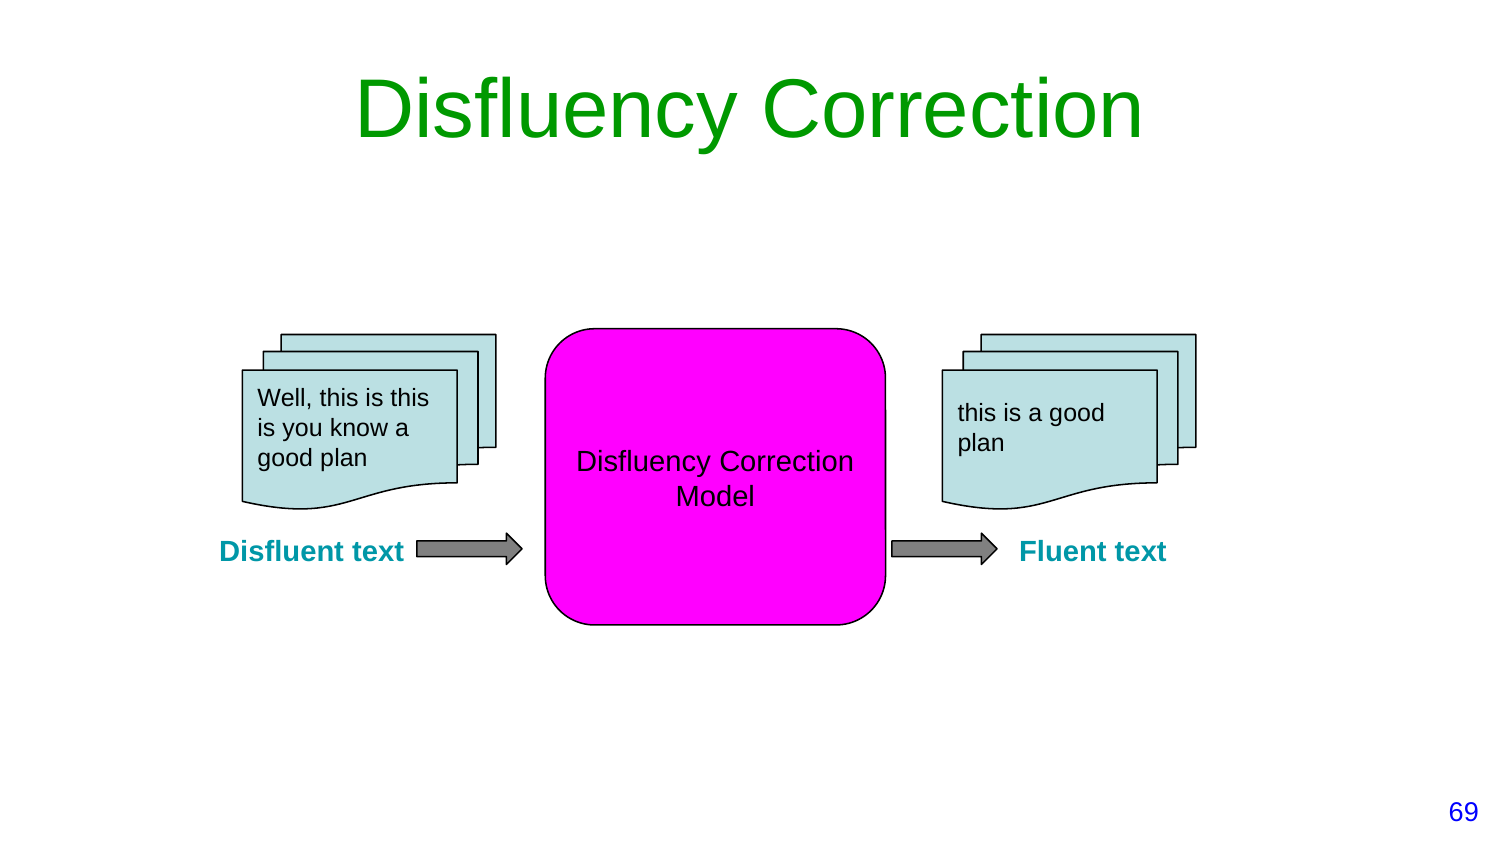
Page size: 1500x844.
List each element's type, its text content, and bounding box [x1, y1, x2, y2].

text_box Fluent text [1004, 517, 1234, 583]
text_box [891, 533, 998, 565]
text_box [963, 351, 1178, 465]
slide_number ‹#› [1403, 779, 1494, 844]
text_box [416, 533, 523, 565]
text_box Disfluent text [204, 517, 434, 583]
text_box [981, 334, 1196, 448]
text_box [281, 334, 496, 448]
text_box Disfluency Correction Model [545, 328, 886, 625]
title Disfluency Correction [75, 33, 1425, 175]
text_box [263, 351, 478, 465]
text_box Well, this is this is you know a good plan [242, 370, 458, 509]
text_box this is a good plan [942, 370, 1158, 509]
